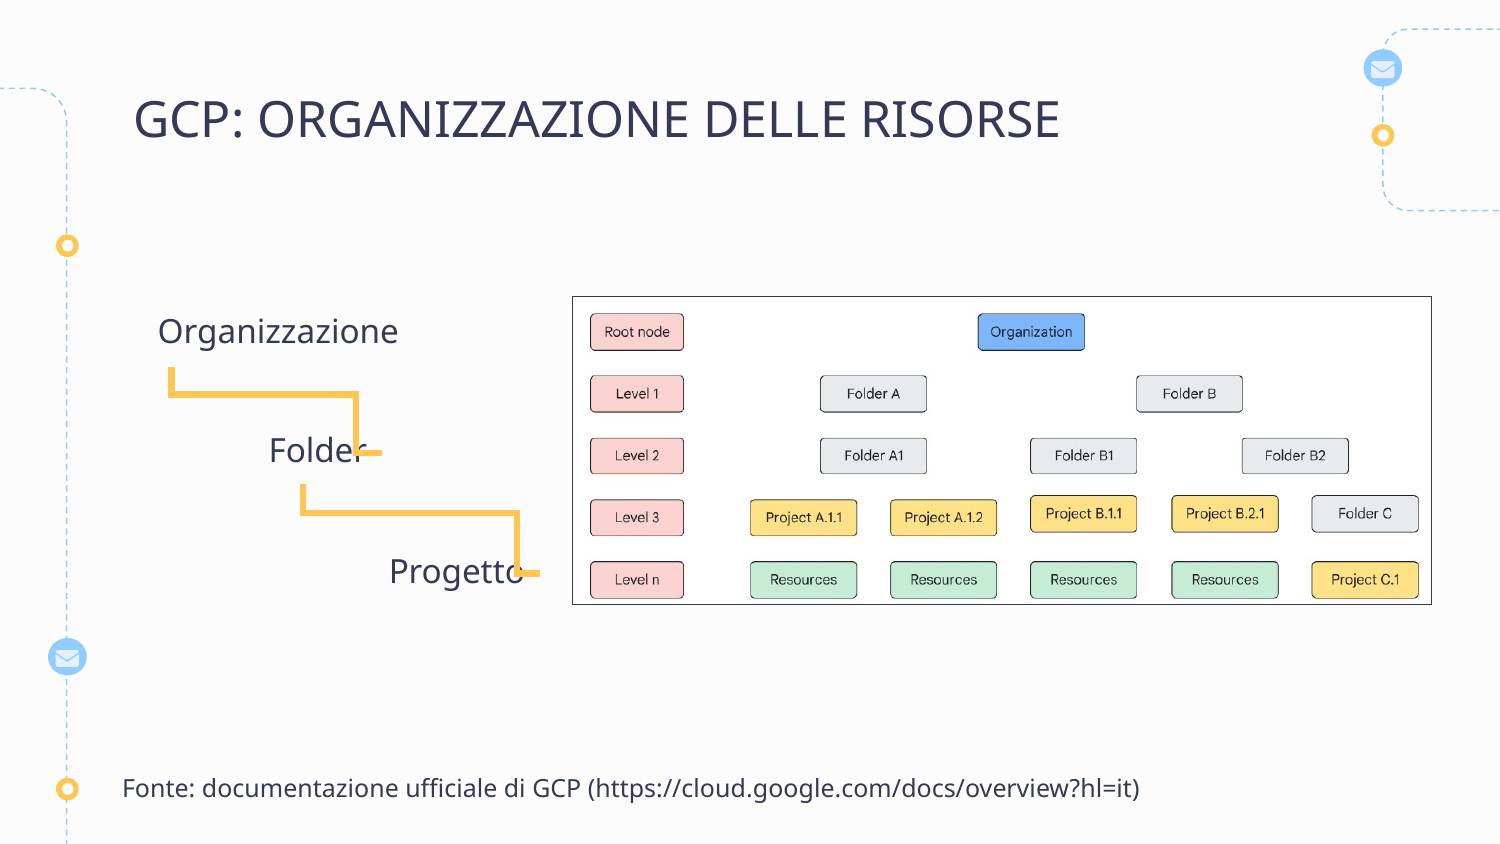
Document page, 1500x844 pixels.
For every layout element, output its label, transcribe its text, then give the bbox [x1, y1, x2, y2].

text_box Organizzazione [0, 305, 425, 368]
picture [571, 296, 1432, 605]
text_box Fonte: documentazione ufficiale di GCP (https://cloud.google.com/docs/overview?hl=it) [107, 755, 1224, 818]
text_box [302, 483, 350, 574]
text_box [171, 366, 224, 454]
text_box Folder [223, 421, 383, 485]
text_box Progetto [349, 542, 540, 605]
text_box GCP: ORGANIZZAZIONE DELLE RISORSE [118, 72, 1382, 167]
